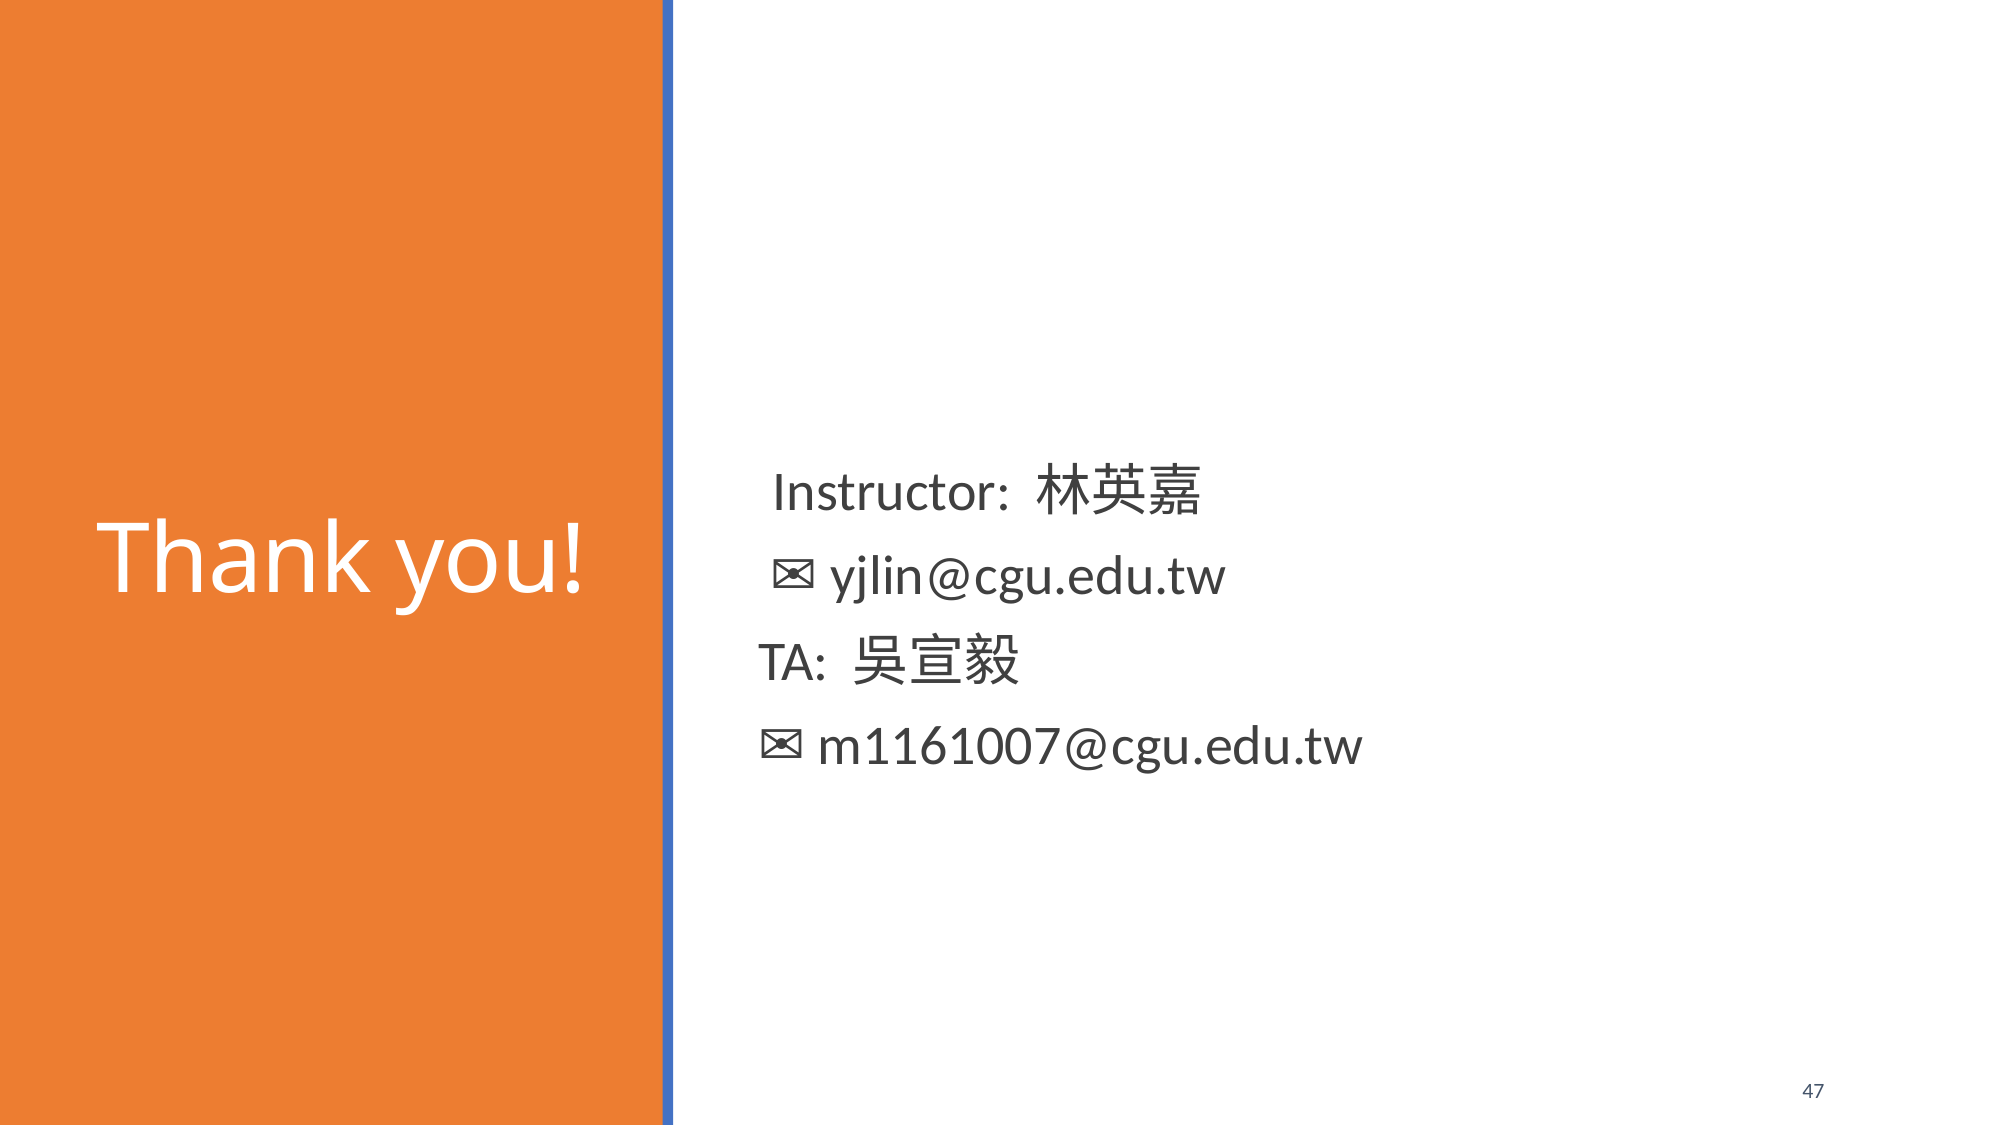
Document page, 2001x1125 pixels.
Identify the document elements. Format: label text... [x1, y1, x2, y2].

text_box Instructor: 林英嘉 ✉️ yjlin@cgu.edu.tw TA: 吳宣毅 ✉️ m1161007@cgu.edu.tw [758, 454, 1426, 790]
slide_number 47 [1624, 1059, 1840, 1120]
title Thank you! [81, 502, 607, 623]
